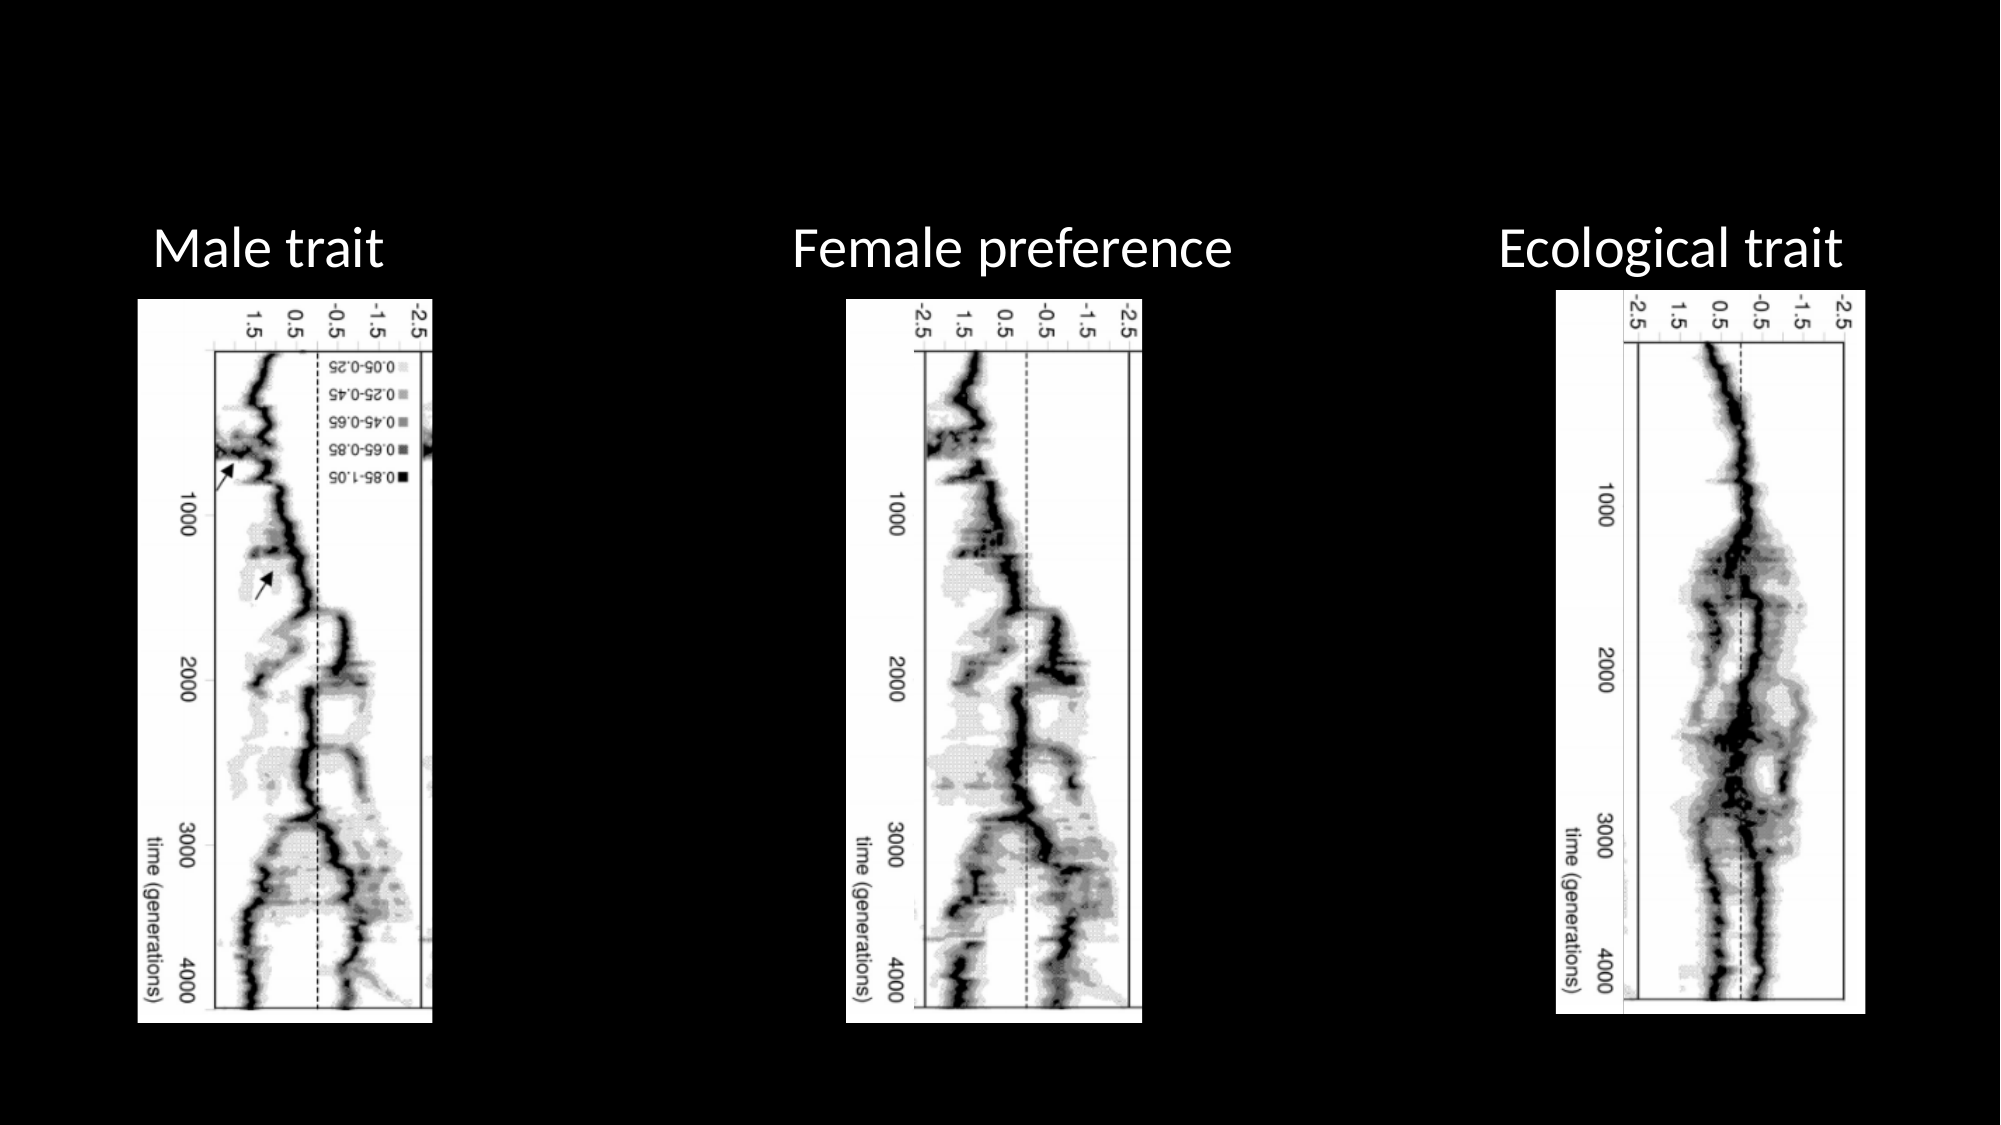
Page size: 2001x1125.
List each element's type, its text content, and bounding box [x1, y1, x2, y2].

picture [1555, 290, 1866, 1014]
picture [846, 299, 1143, 1023]
list Male trait Female preference Ecological trait [137, 209, 1863, 1014]
picture [137, 299, 433, 1023]
